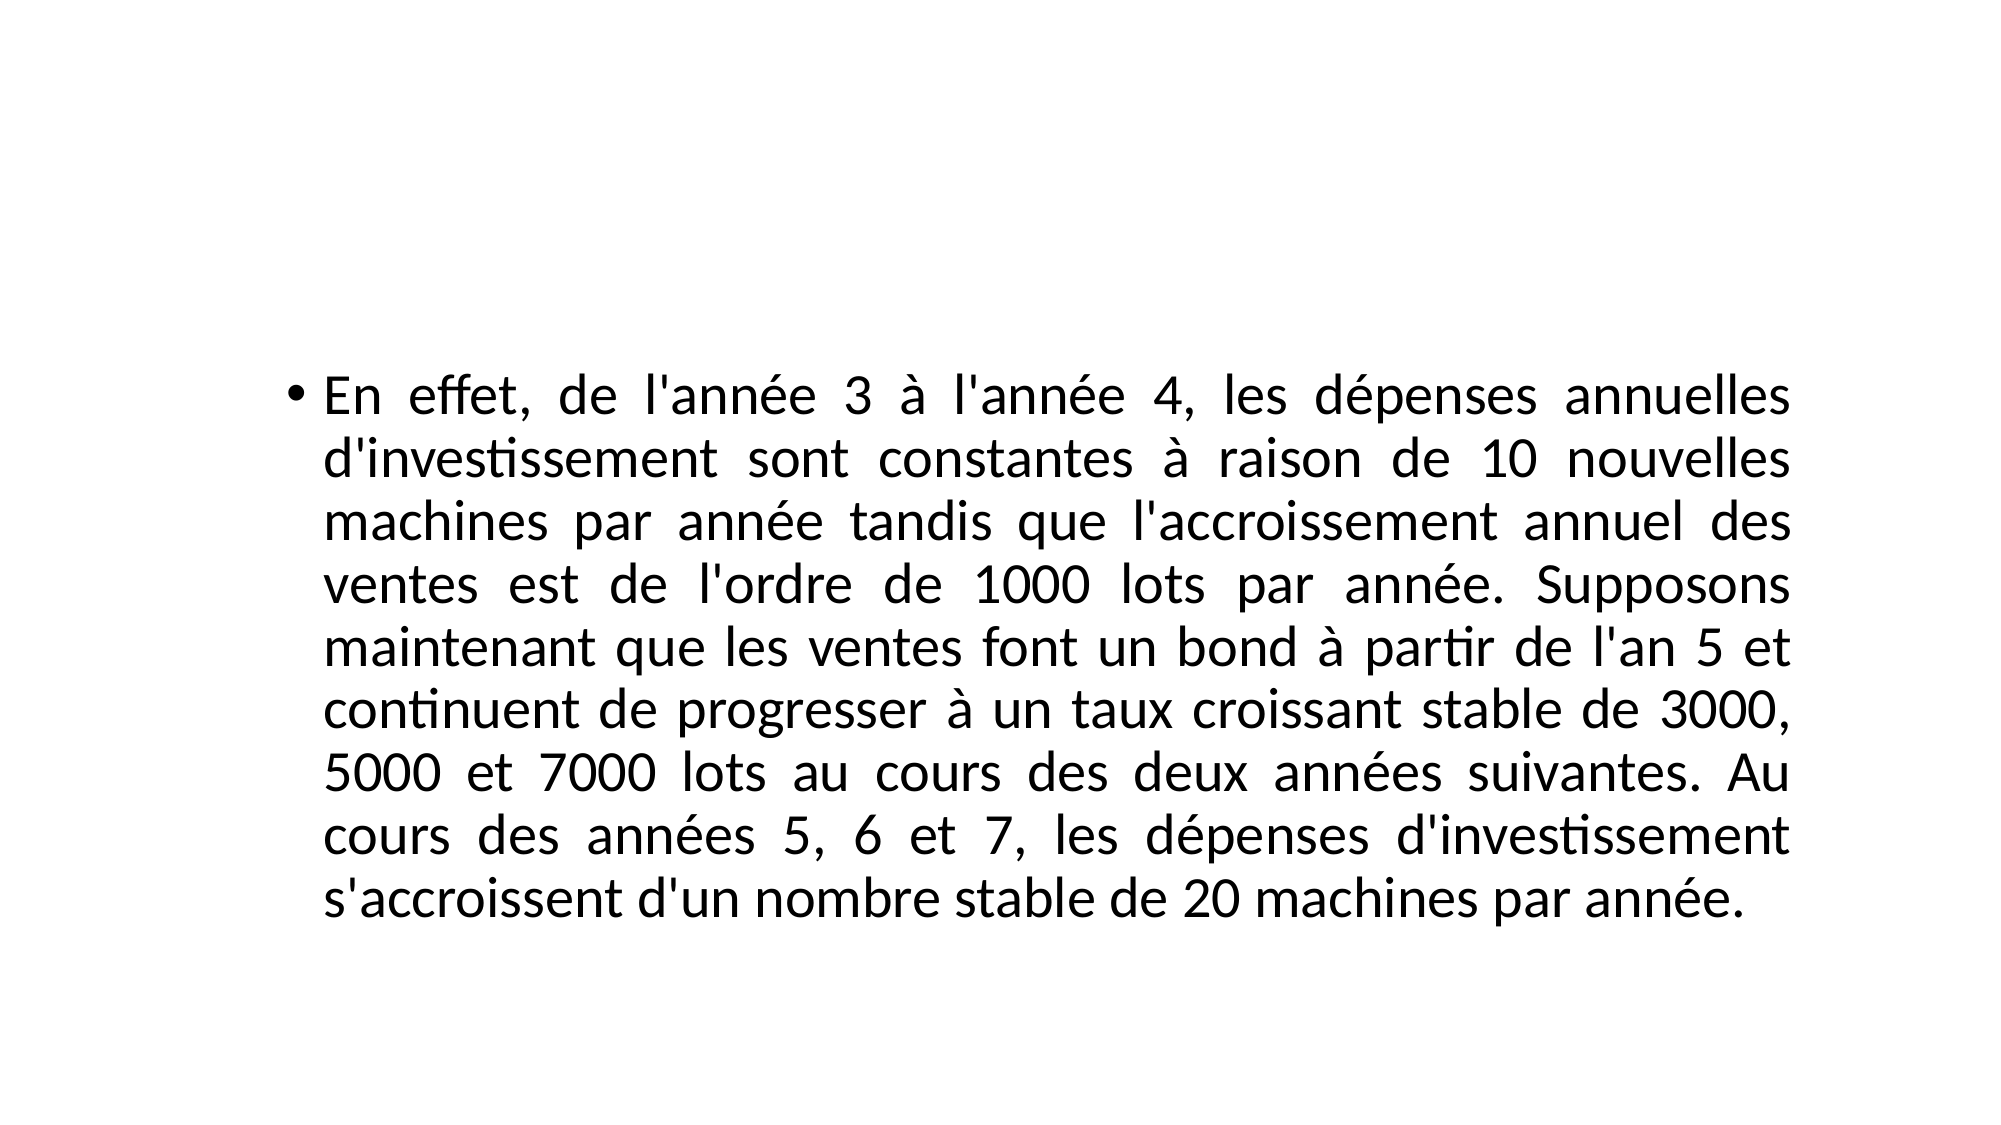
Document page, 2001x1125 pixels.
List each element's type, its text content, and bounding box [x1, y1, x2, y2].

list En effet, de l'année 3 à l'année 4, les dépenses annuelles d'investissement sont constantes à raison de 10 nouvelles machines par année tandis que l'accroissement annuel des ventes est de l'ordre de 1000 lots par année. Supposons maintenant que les ventes font un bond à partir de l'an 5 et continuent de progresser à un taux croissant stable de 3000, 5000 et 7000 lots au cours des deux années suivantes. Au cours des années 5, 6 et 7, les dépenses d'investissement s'accroissent d'un nombre stable de 20 machines par année. [271, 356, 1808, 1020]
